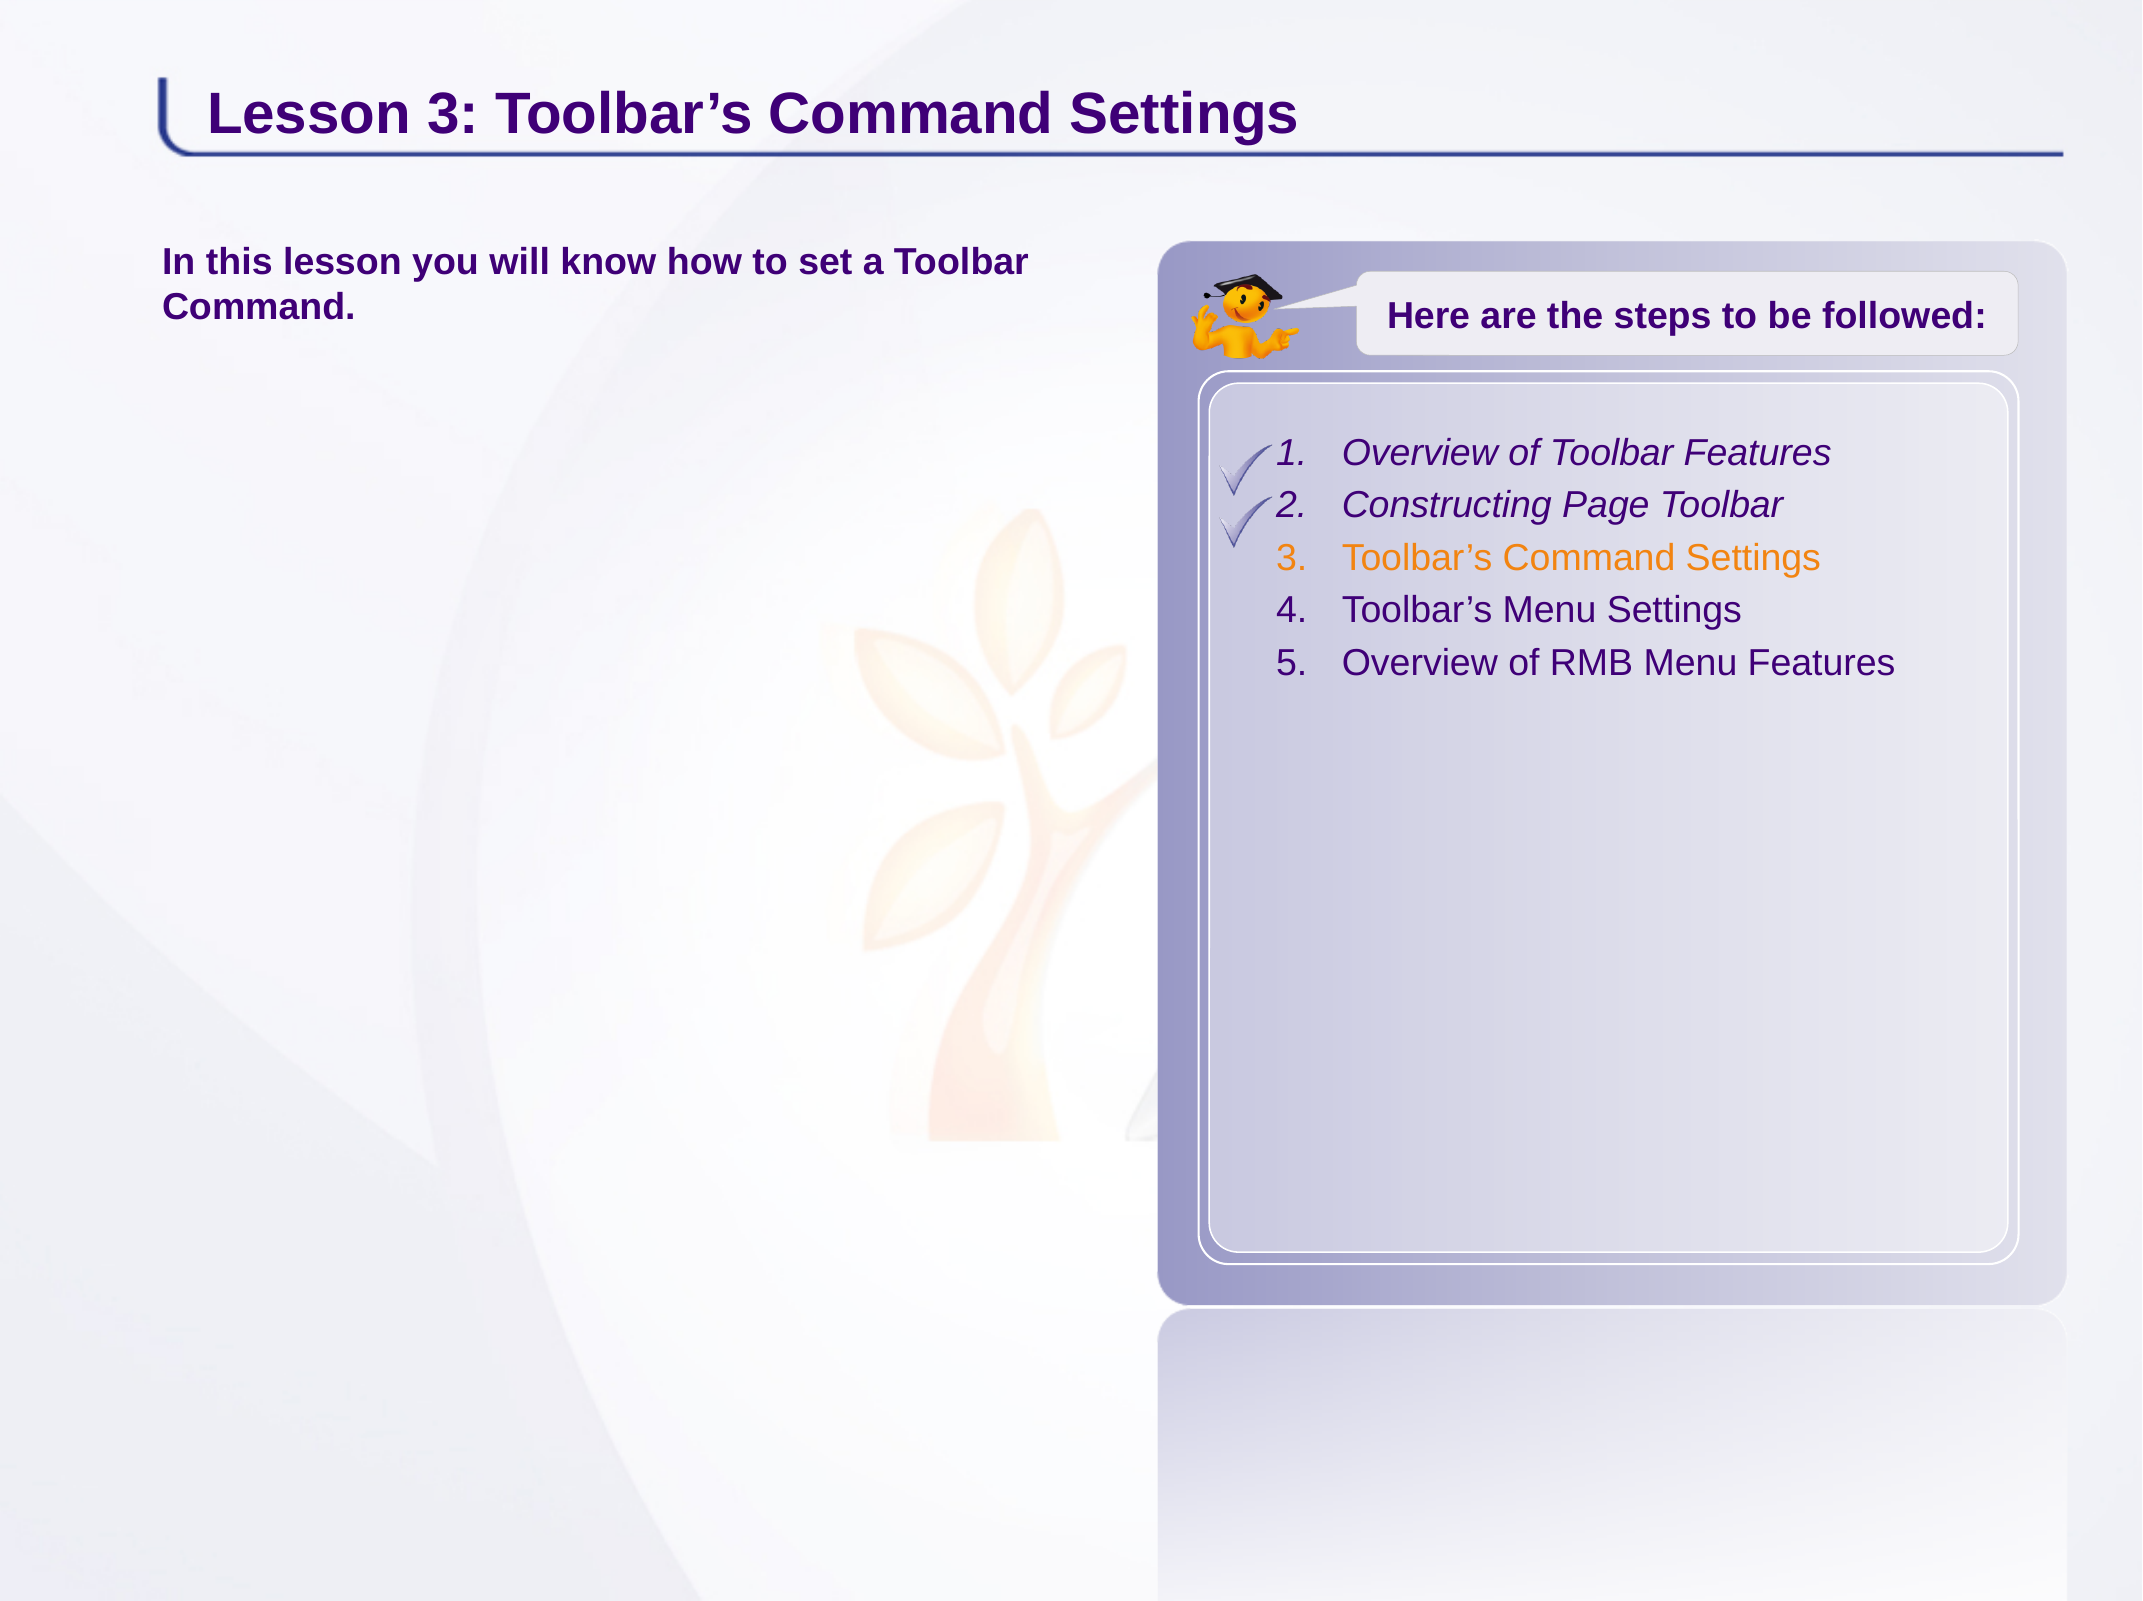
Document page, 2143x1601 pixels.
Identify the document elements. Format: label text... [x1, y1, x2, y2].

list Overview of Toolbar Features Constructing Page Toolbar Toolbar’s Command Settings Toolbar’s Menu Settings Overview of RMB Menu Features [1275, 427, 1978, 1209]
title Lesson 3: Toolbar’s Command Settings [192, 67, 2064, 144]
list In this lesson you will know how to set a Toolbar Command. [161, 236, 1124, 1414]
picture [0, 0, 2143, 1601]
